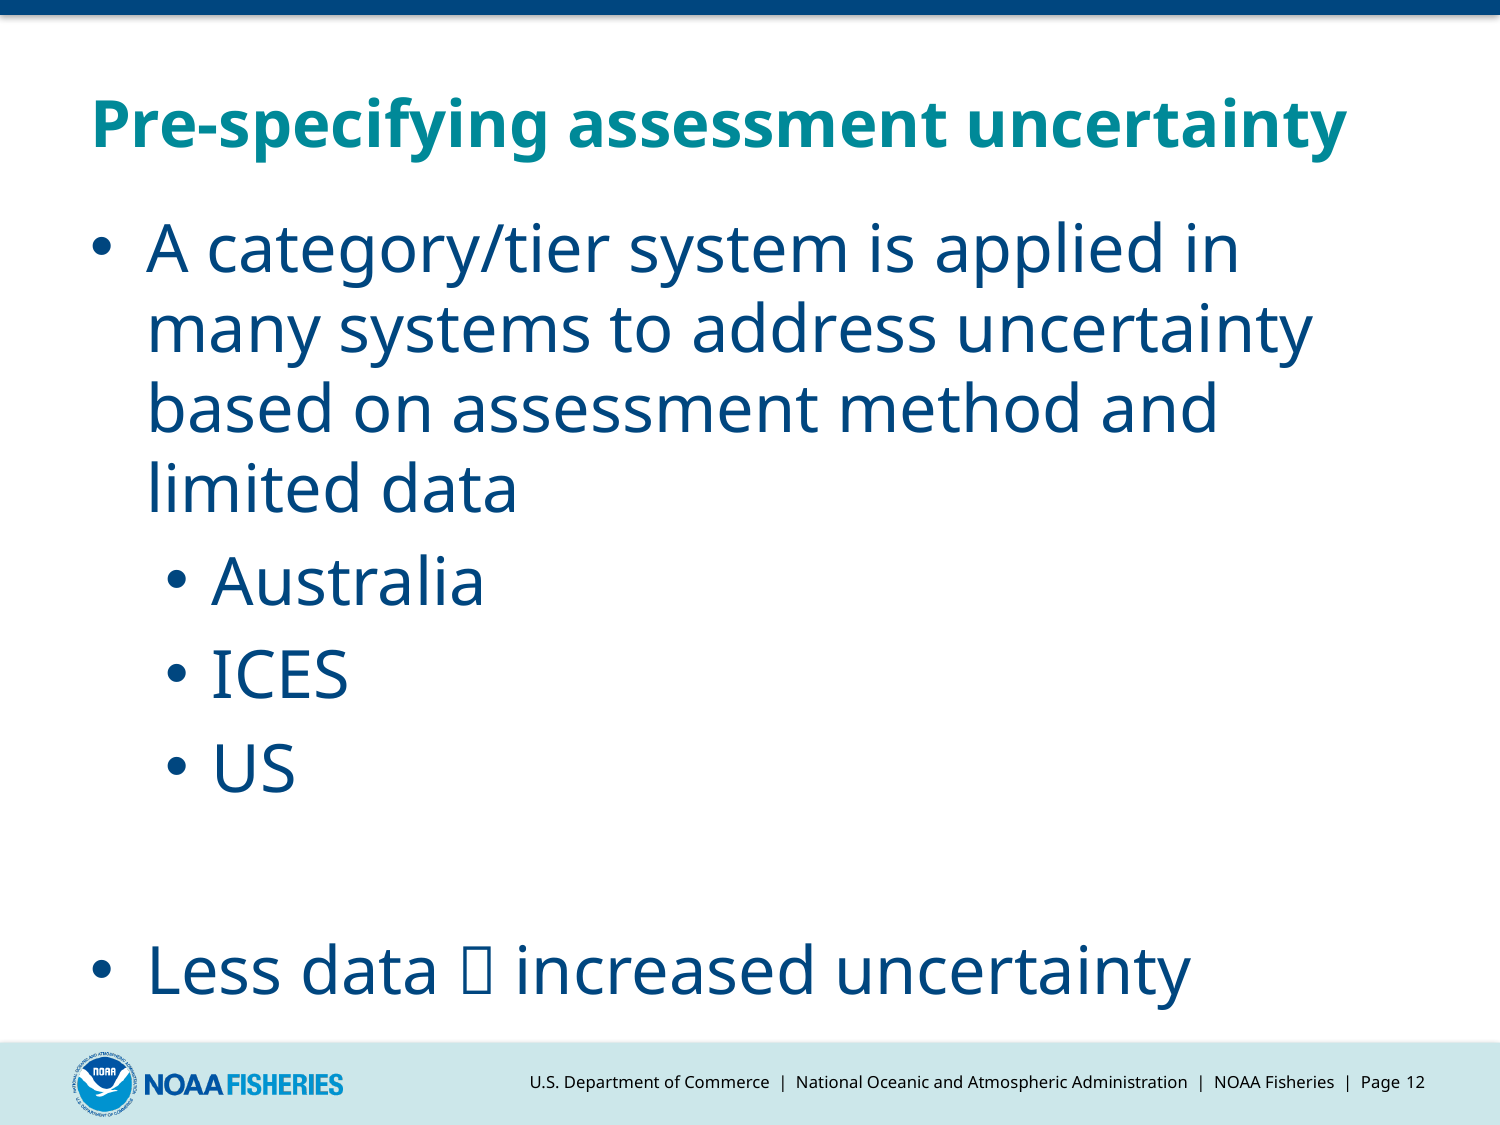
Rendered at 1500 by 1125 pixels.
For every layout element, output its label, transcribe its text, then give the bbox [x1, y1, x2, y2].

slide_number U.S. Department of Commerce | National Oceanic and Atmospheric Administration | NOAA Fisheries | Page 12 [375, 1042, 1425, 1125]
title Pre-specifying assessment uncertainty [75, 75, 1425, 186]
picture [72, 1052, 343, 1117]
list A category/tier system is applied in many systems to address uncertainty based on assessment method and limited data Australia ICES US Less data  increased uncertainty [75, 198, 1425, 941]
picture [335, 1078, 343, 1085]
